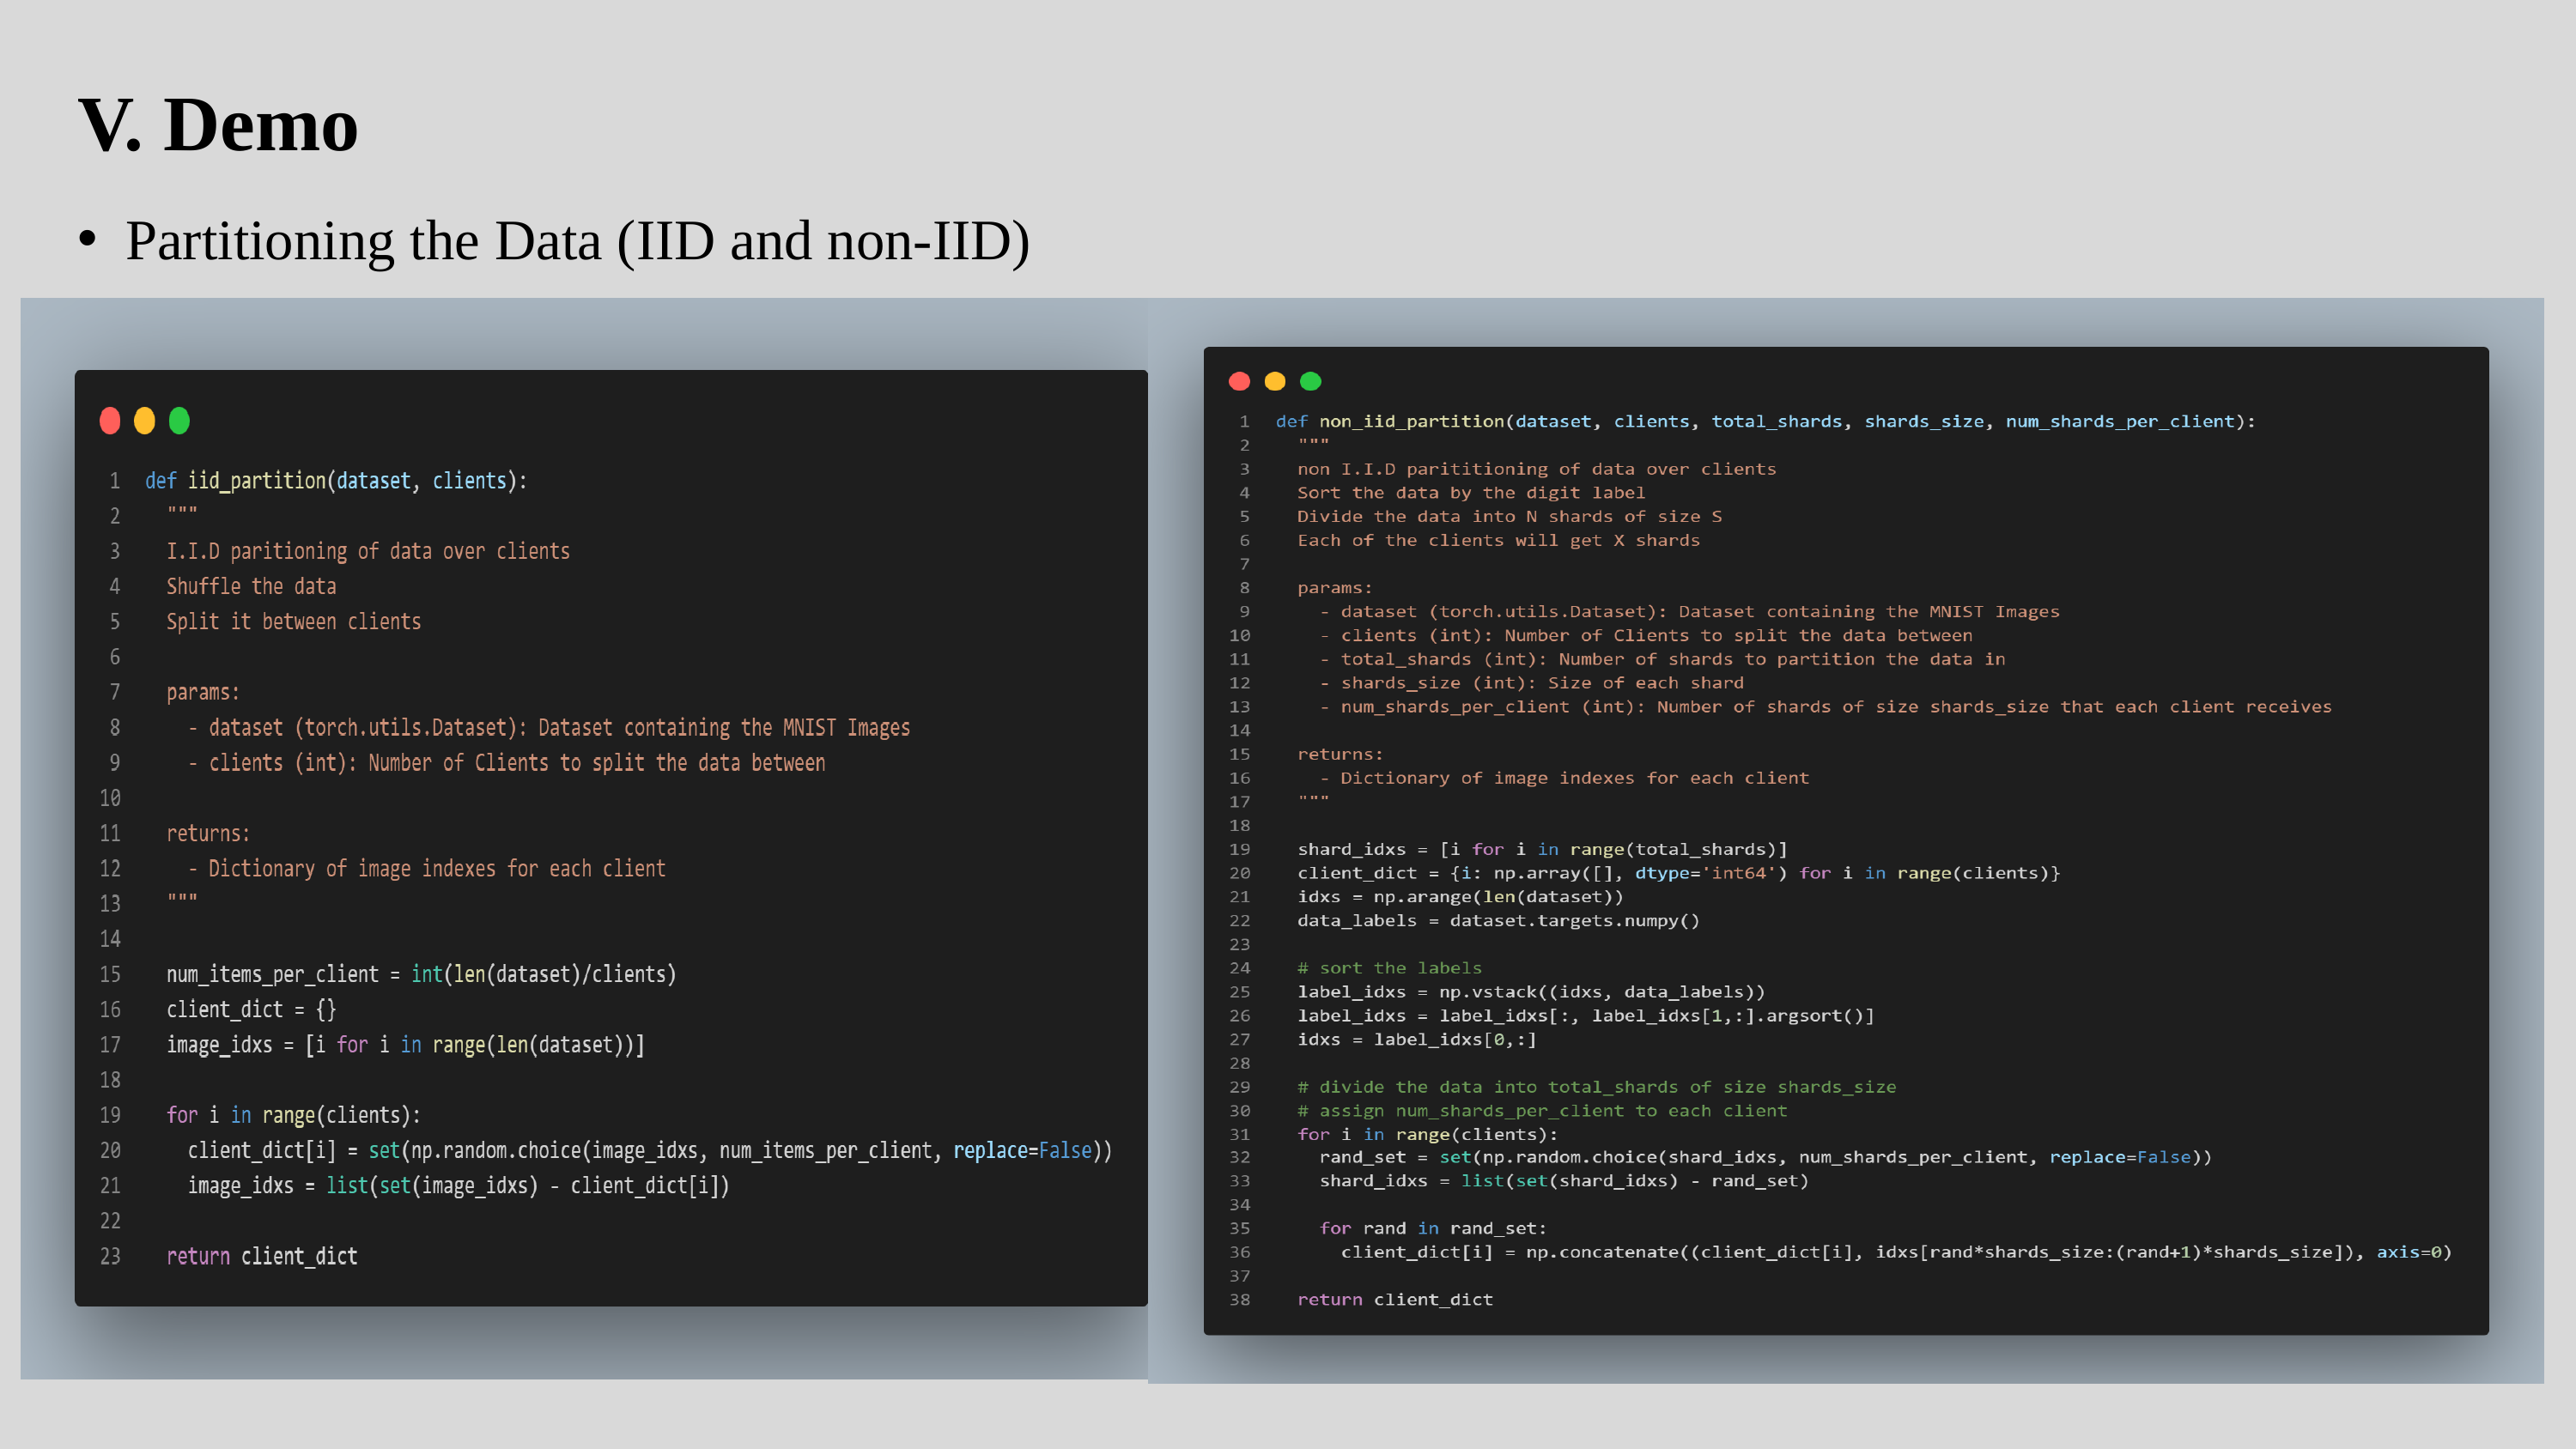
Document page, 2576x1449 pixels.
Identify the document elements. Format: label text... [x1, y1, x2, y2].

list Partitioning the Data (IID and non-IID) [64, 196, 2480, 296]
title V. Demo [64, 39, 1224, 196]
picture [21, 298, 2544, 1384]
